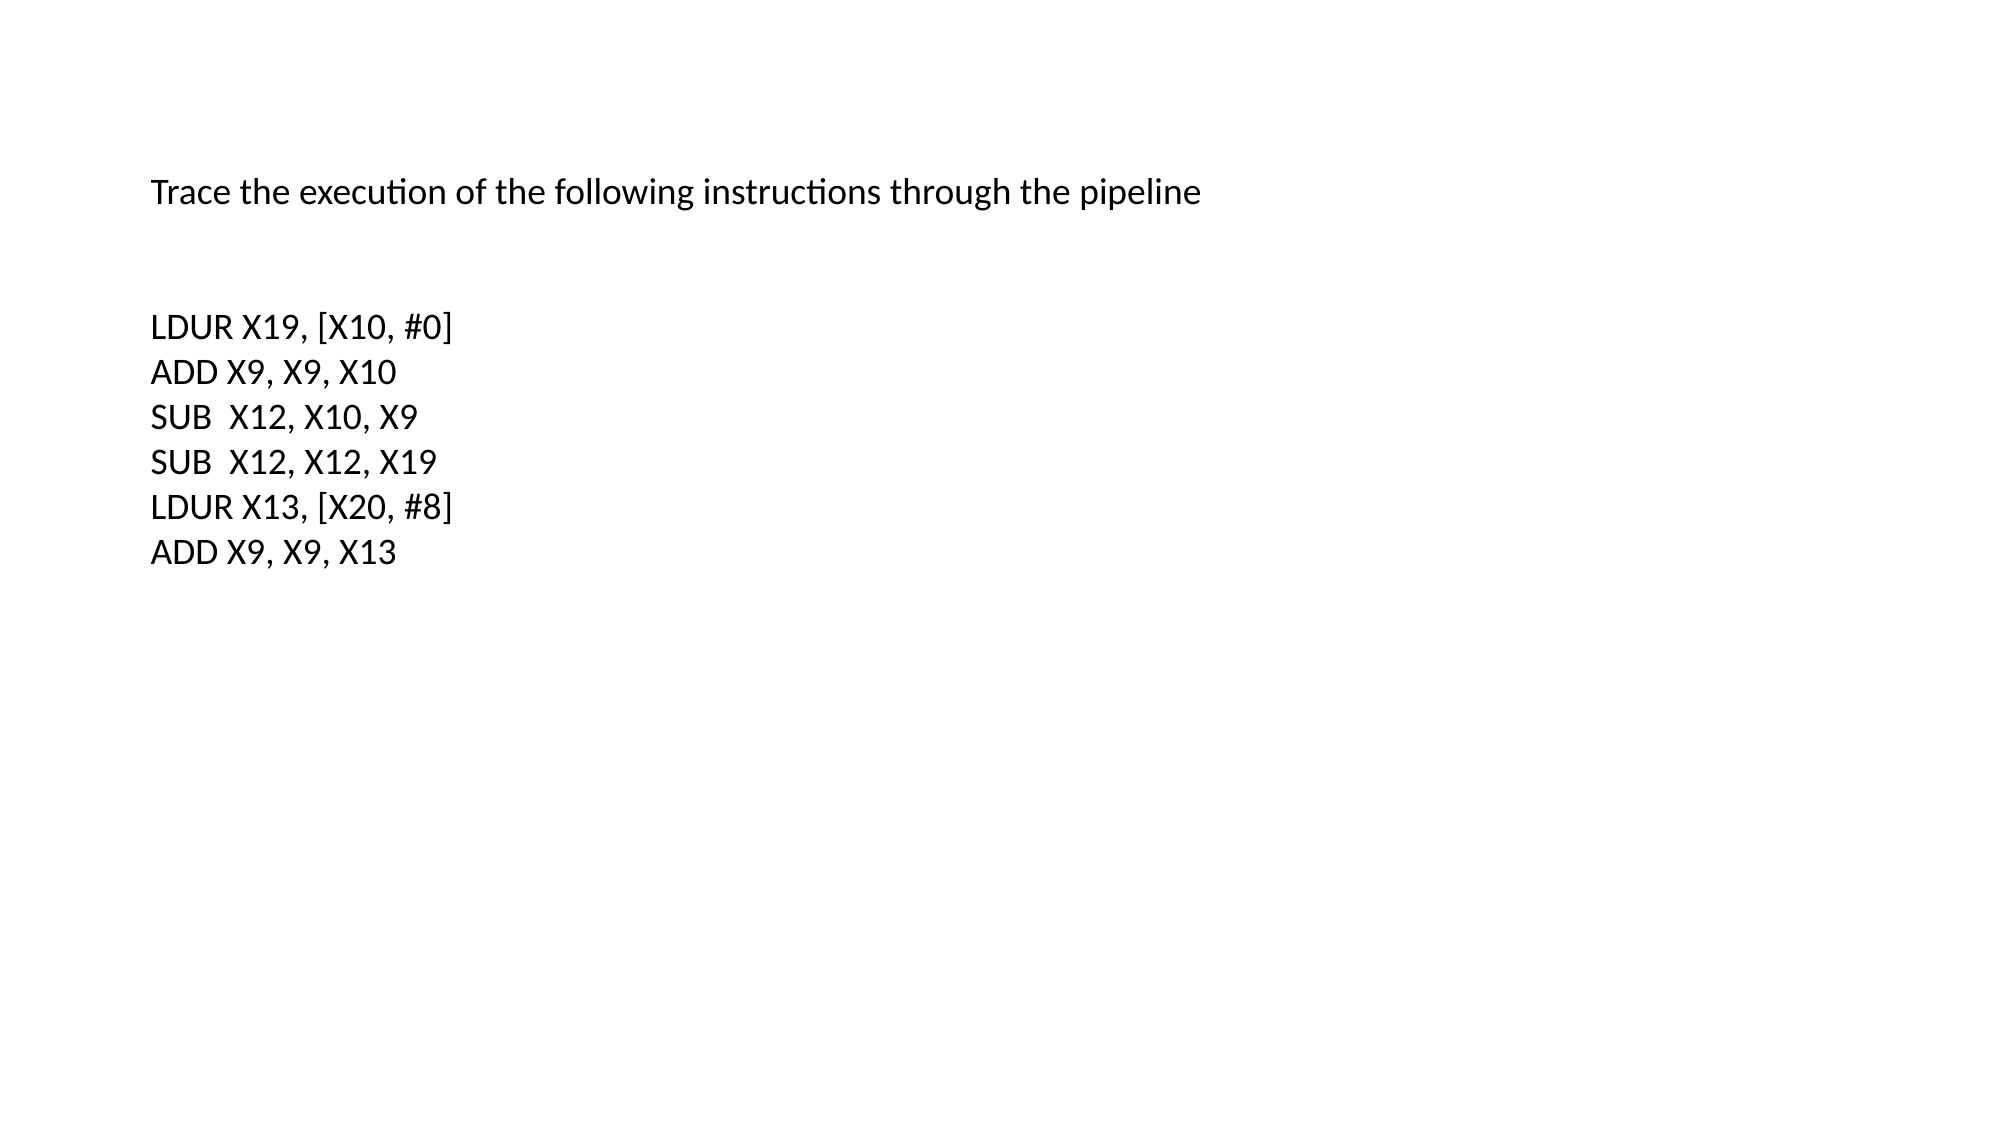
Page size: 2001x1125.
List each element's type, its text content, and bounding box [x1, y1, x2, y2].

text_box Trace the execution of the following instructions through the pipeline LDUR X19, [X10, #0] ADD X9, X9, X10 SUB X12, X10, X9 SUB X12, X12, X19 LDUR X13, [X20, #8] ADD X9, X9, X13 [135, 159, 1218, 580]
